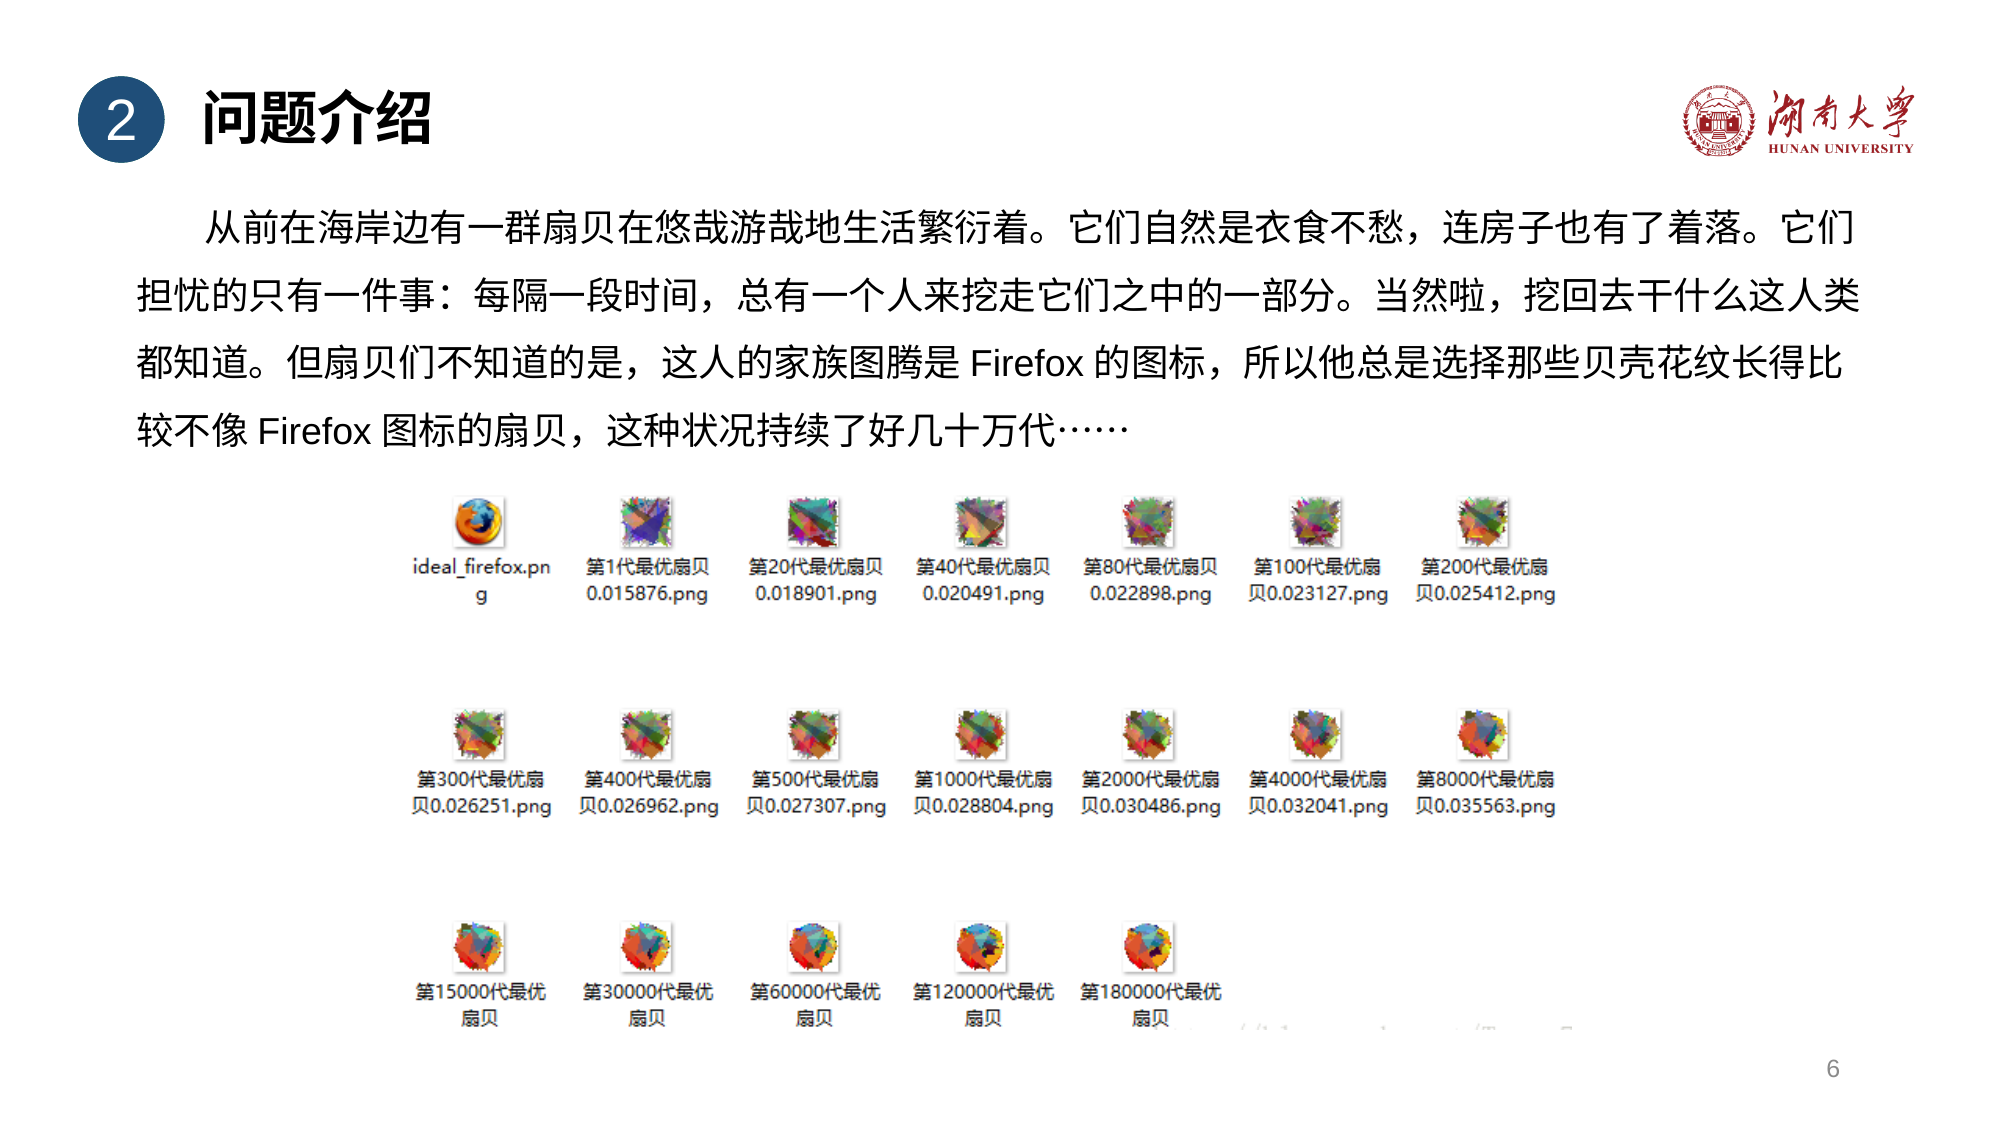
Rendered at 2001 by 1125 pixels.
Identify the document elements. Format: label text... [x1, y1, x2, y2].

text_box [103, 160, 137, 164]
picture [1614, 16, 1977, 216]
slide_number 6 [1412, 1041, 1856, 1094]
text_box 从前在海岸边有一群扇贝在悠哉游哉地生活繁衍着。它们自然是衣食不愁，连房子也有了着落。它们担忧的只有一件事：每隔一段时间，总有一个人来挖走它们之中的一部分。当然啦，挖回去干什么这人类都知道。但扇贝们不知道的是，这人的家族图腾是Firefox的图标，所以他总是选择那些贝壳花纹长得比较不像Firefox图标的扇贝，这种状况持续了好几十万代…… [121, 174, 1896, 459]
picture [385, 469, 1572, 1031]
text_box [153, 88, 166, 150]
text_box [77, 88, 90, 151]
text_box 问题介绍 [186, 77, 1078, 159]
text_box 2 [90, 75, 153, 160]
